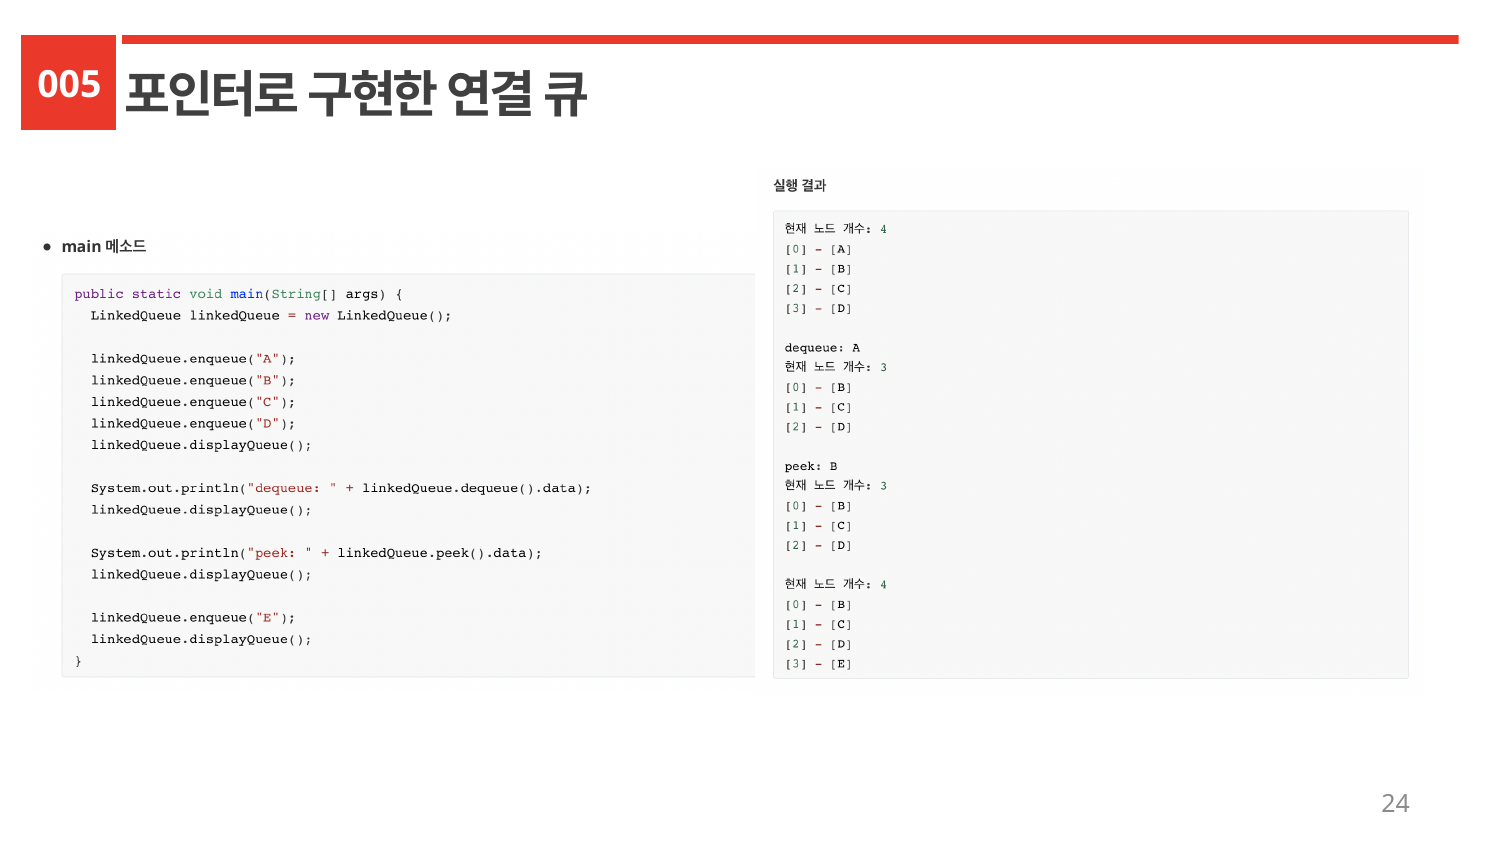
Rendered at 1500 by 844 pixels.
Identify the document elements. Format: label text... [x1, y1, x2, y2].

picture [31, 168, 1426, 694]
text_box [15, 35, 123, 130]
slide_number 24 [1074, 782, 1425, 827]
text_box 포인터로 구현한 연결 큐 [126, 54, 691, 130]
text_box [120, 33, 1461, 46]
